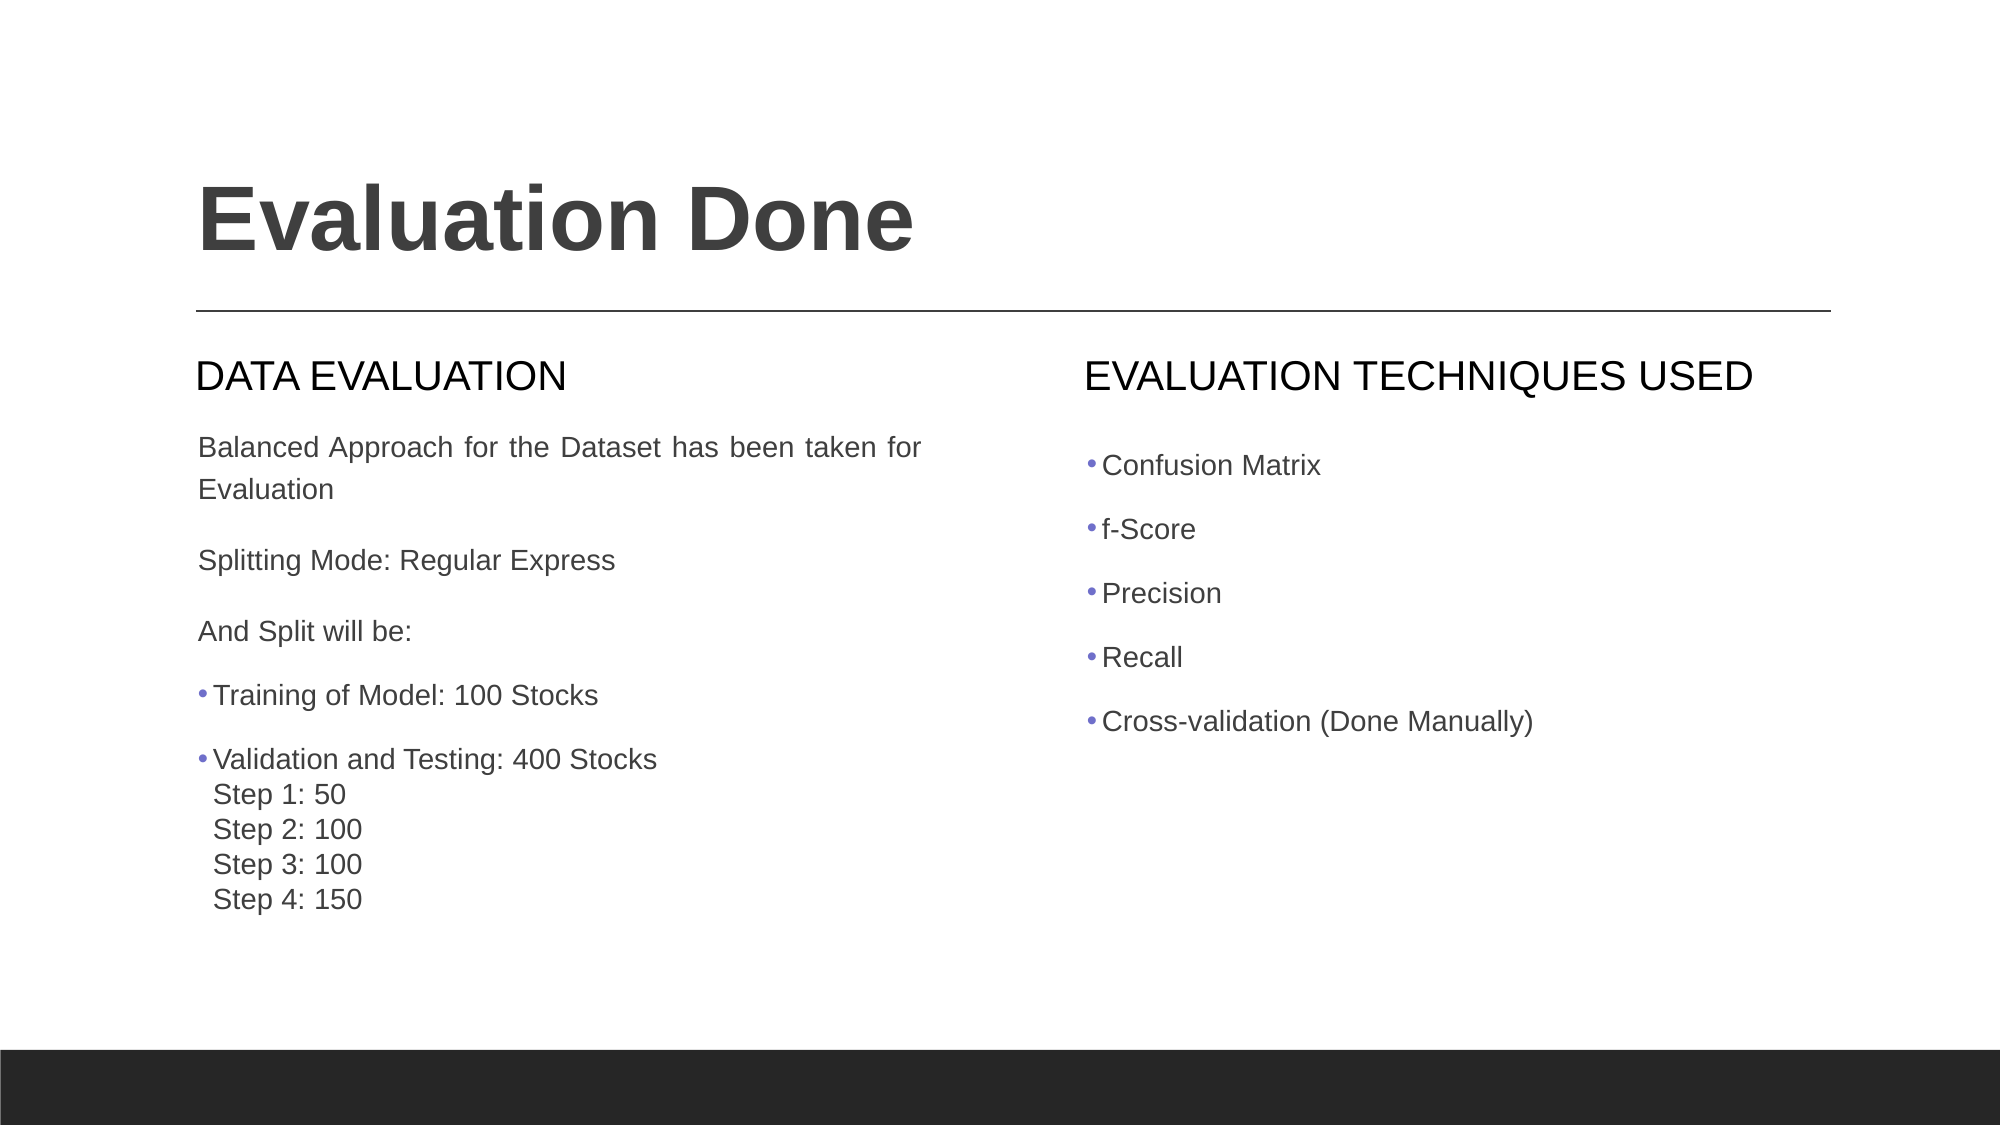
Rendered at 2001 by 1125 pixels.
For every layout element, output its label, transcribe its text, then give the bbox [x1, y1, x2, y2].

list Balanced Approach for the Dataset has been taken for Evaluation Splitting Mode: Regular Express And Split will be: Training of Model: 100 Stocks Validation and Testing: 400 Stocks Step 1: 50 Step 2: 100 Step 3: 100 Step 4: 150 [180, 427, 942, 906]
title Evaluation Done [180, 47, 1830, 285]
list Confusion Matrix f-Score Precision Recall Cross-validation (Done Manually) [1068, 427, 1830, 906]
list EVALUATION TECHNIQUES USED [1068, 307, 1830, 427]
list DATA EVALUATION [180, 307, 942, 427]
